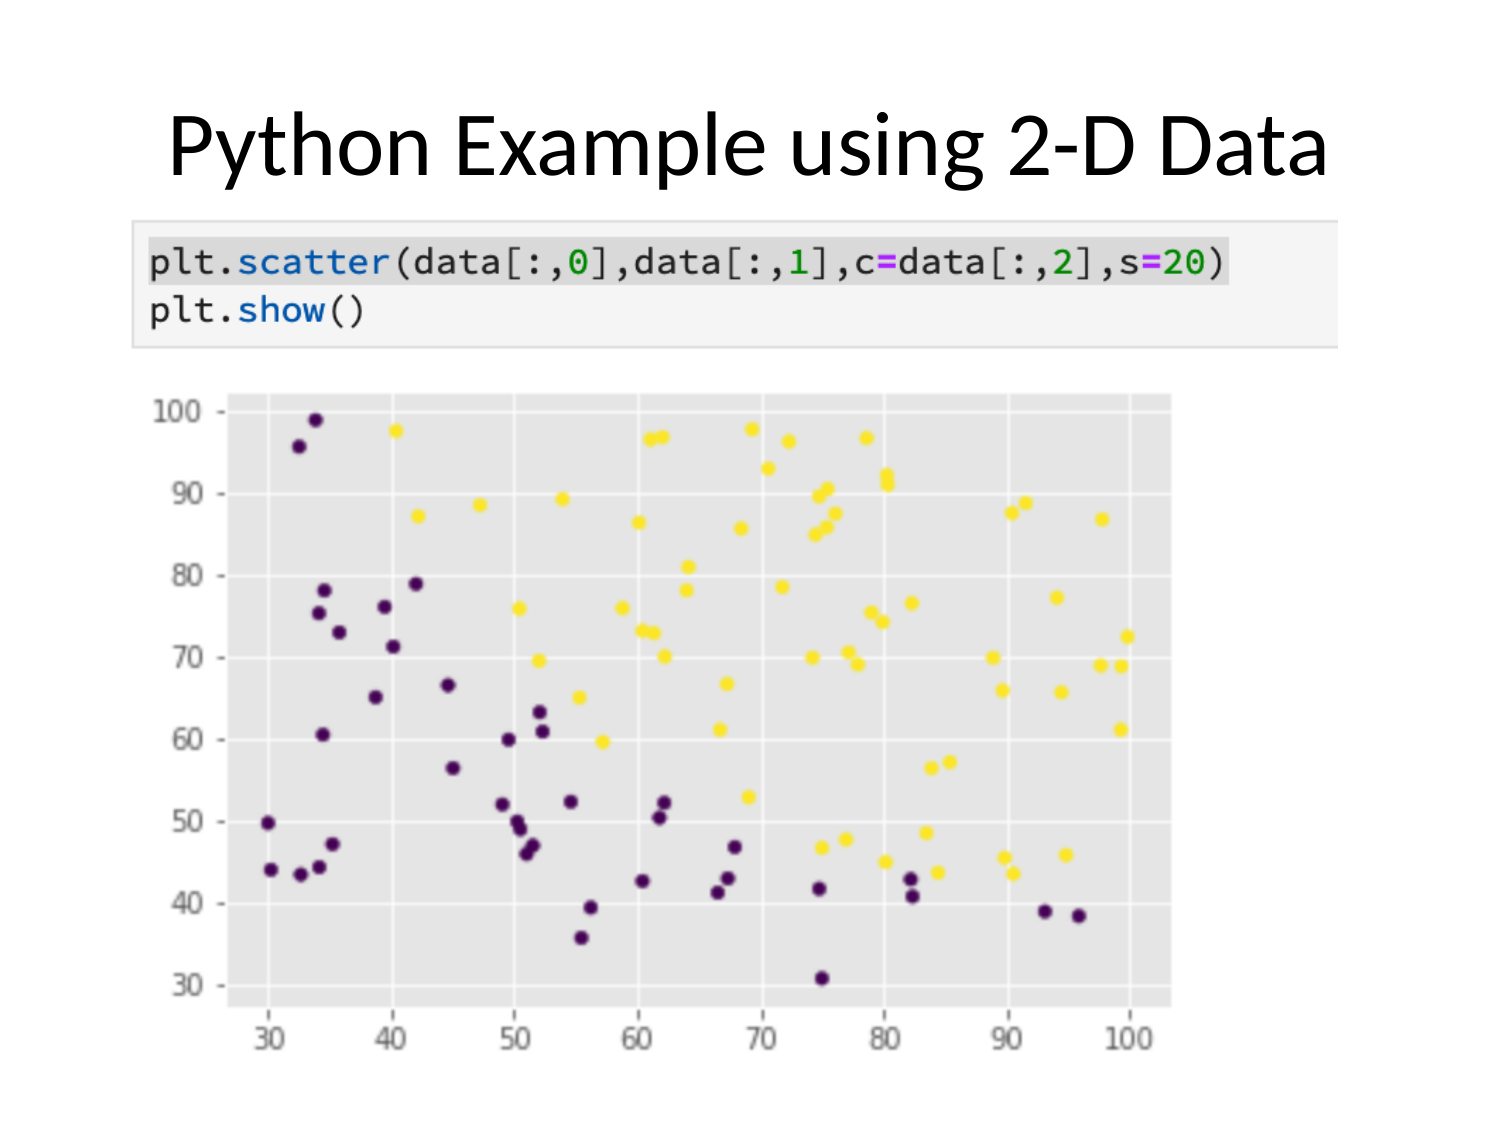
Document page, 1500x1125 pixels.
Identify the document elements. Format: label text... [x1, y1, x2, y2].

title Python Example using 2-D Data [75, 45, 1425, 233]
picture [112, 199, 1339, 1086]
